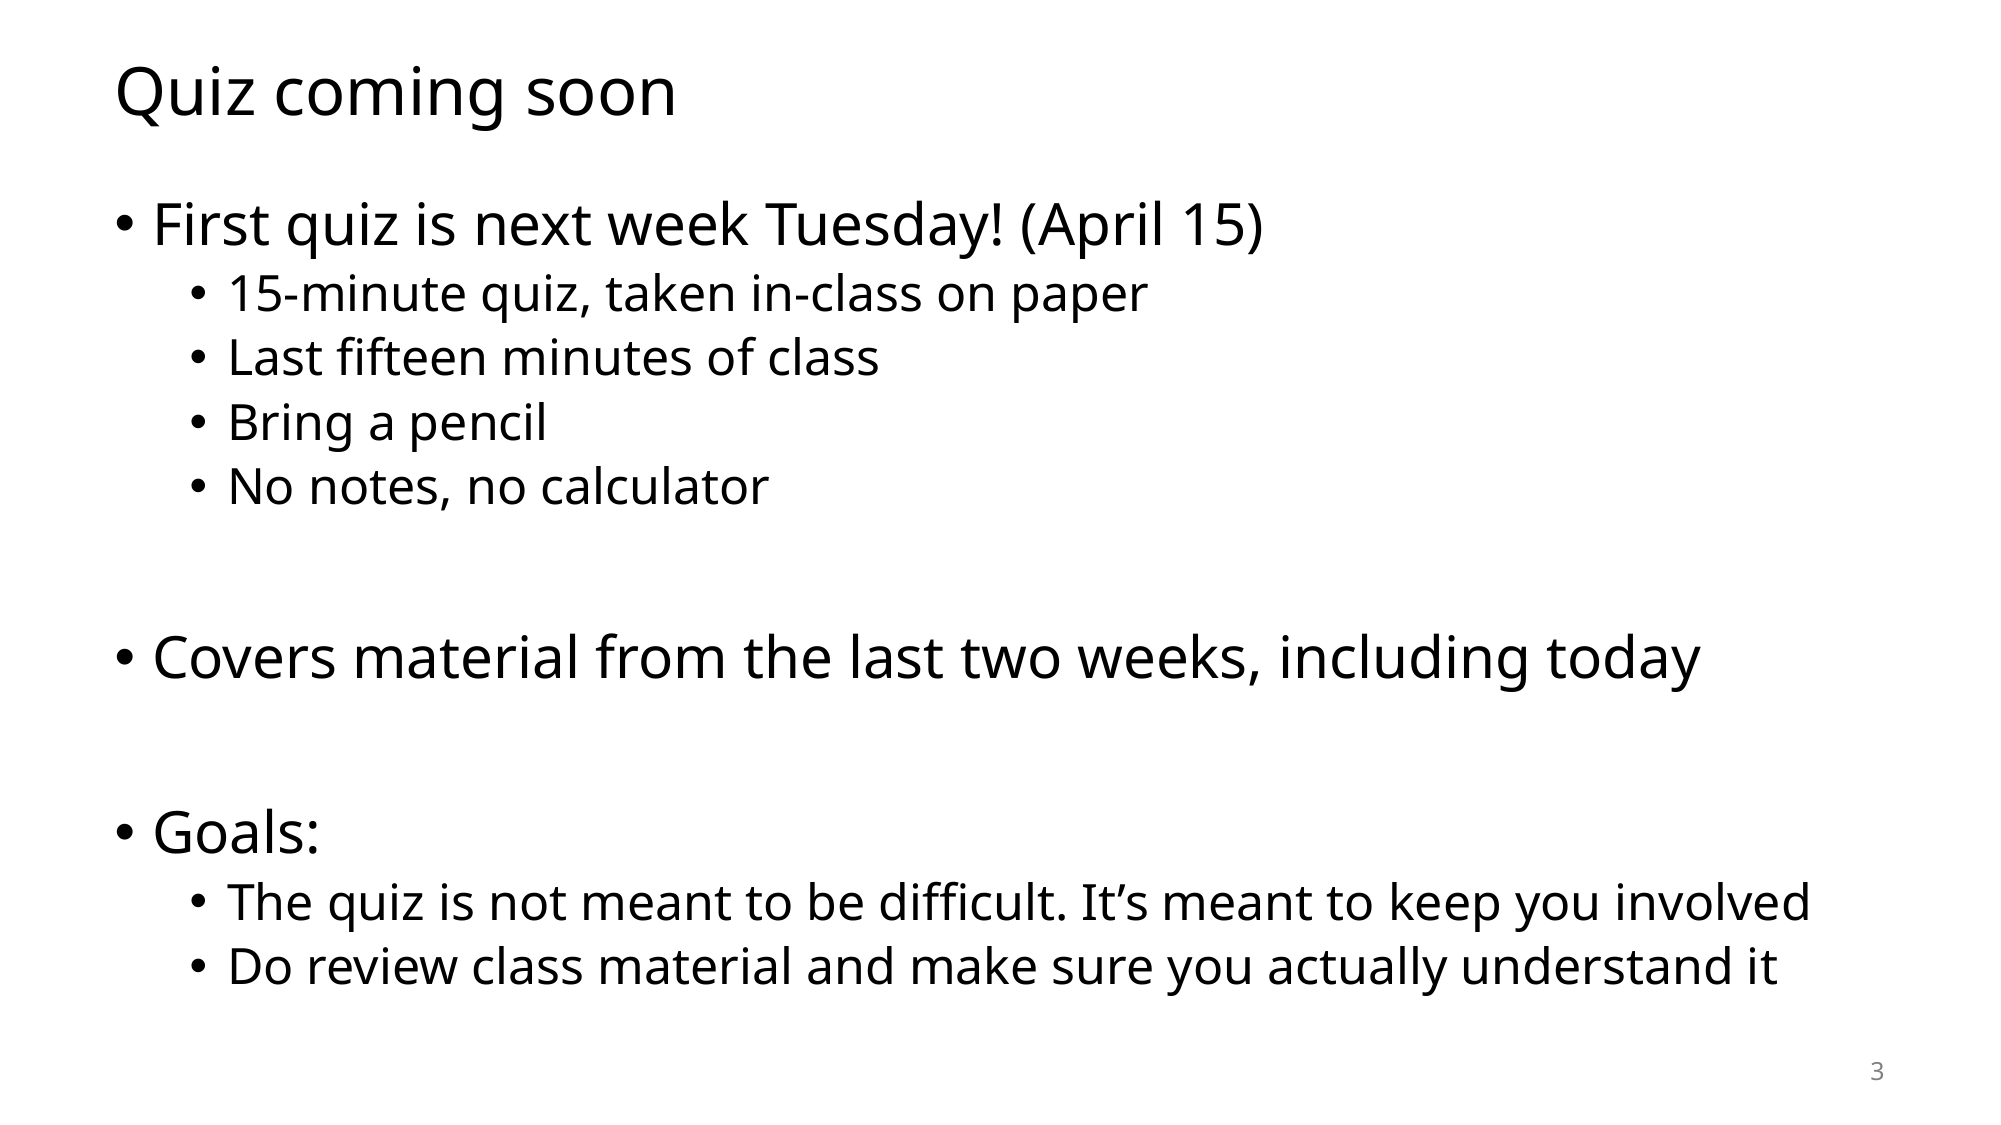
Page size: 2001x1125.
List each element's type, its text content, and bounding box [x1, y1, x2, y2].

title Quiz coming soon [99, 37, 1900, 150]
list First quiz is next week Tuesday! (April 15) 15-minute quiz, taken in-class on paper Last fifteen minutes of class Bring a pencil No notes, no calculator Covers material from the last two weeks, including today Goals: The quiz is not meant to be difficult. It’s meant to keep you involved Do review class material and make sure you actually understand it [99, 187, 1900, 1013]
slide_number 3 [1749, 1042, 1900, 1103]
